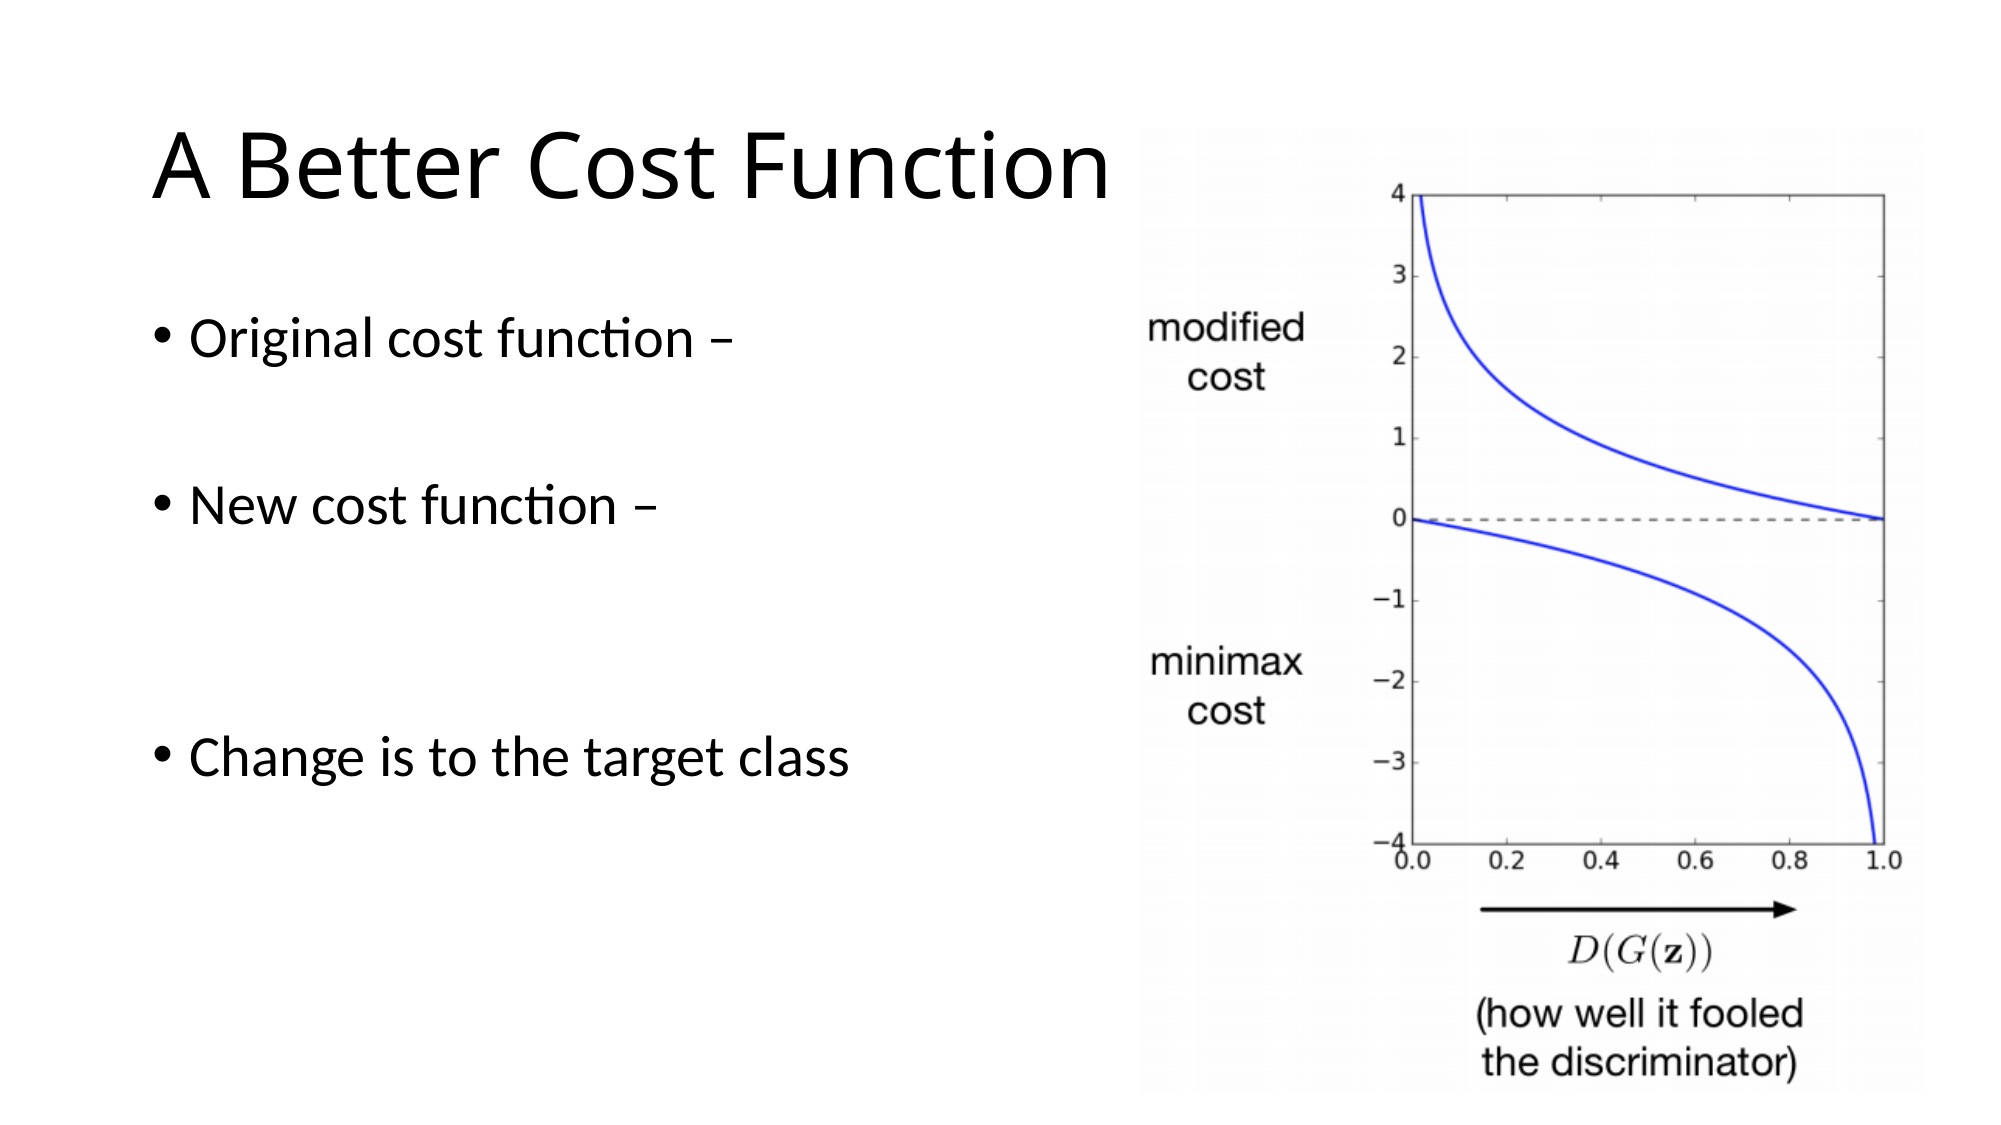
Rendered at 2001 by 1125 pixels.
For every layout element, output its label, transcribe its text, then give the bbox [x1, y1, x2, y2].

picture [1107, 127, 1924, 1102]
title A Better Cost Function [137, 59, 1863, 278]
